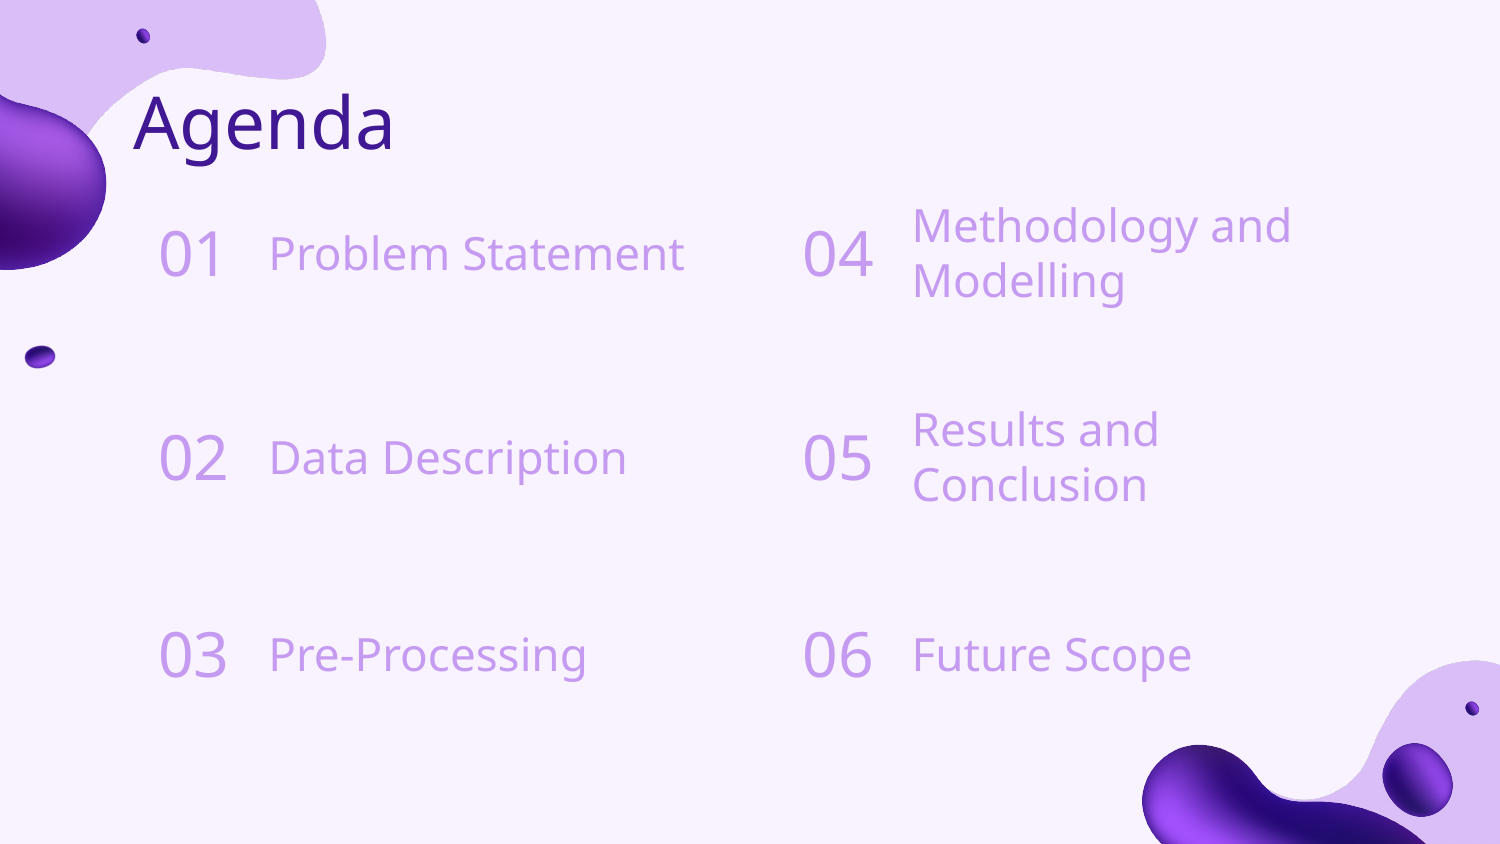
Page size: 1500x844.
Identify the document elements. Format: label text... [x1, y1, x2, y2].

picture [0, 0, 410, 404]
title Data Description [253, 412, 714, 500]
title Agenda [118, 72, 1382, 167]
title 04 [787, 208, 897, 295]
title Future Scope [897, 609, 1357, 697]
title 01 [143, 208, 253, 295]
title 06 [787, 609, 897, 697]
title Results and Conclusion [897, 412, 1382, 500]
title Pre-Processing [253, 609, 714, 697]
title Problem Statement [253, 208, 714, 295]
title 03 [143, 609, 253, 697]
picture [1066, 568, 1500, 844]
title 02 [143, 412, 253, 500]
title 05 [787, 412, 897, 500]
title Methodology and Modelling [897, 208, 1357, 295]
